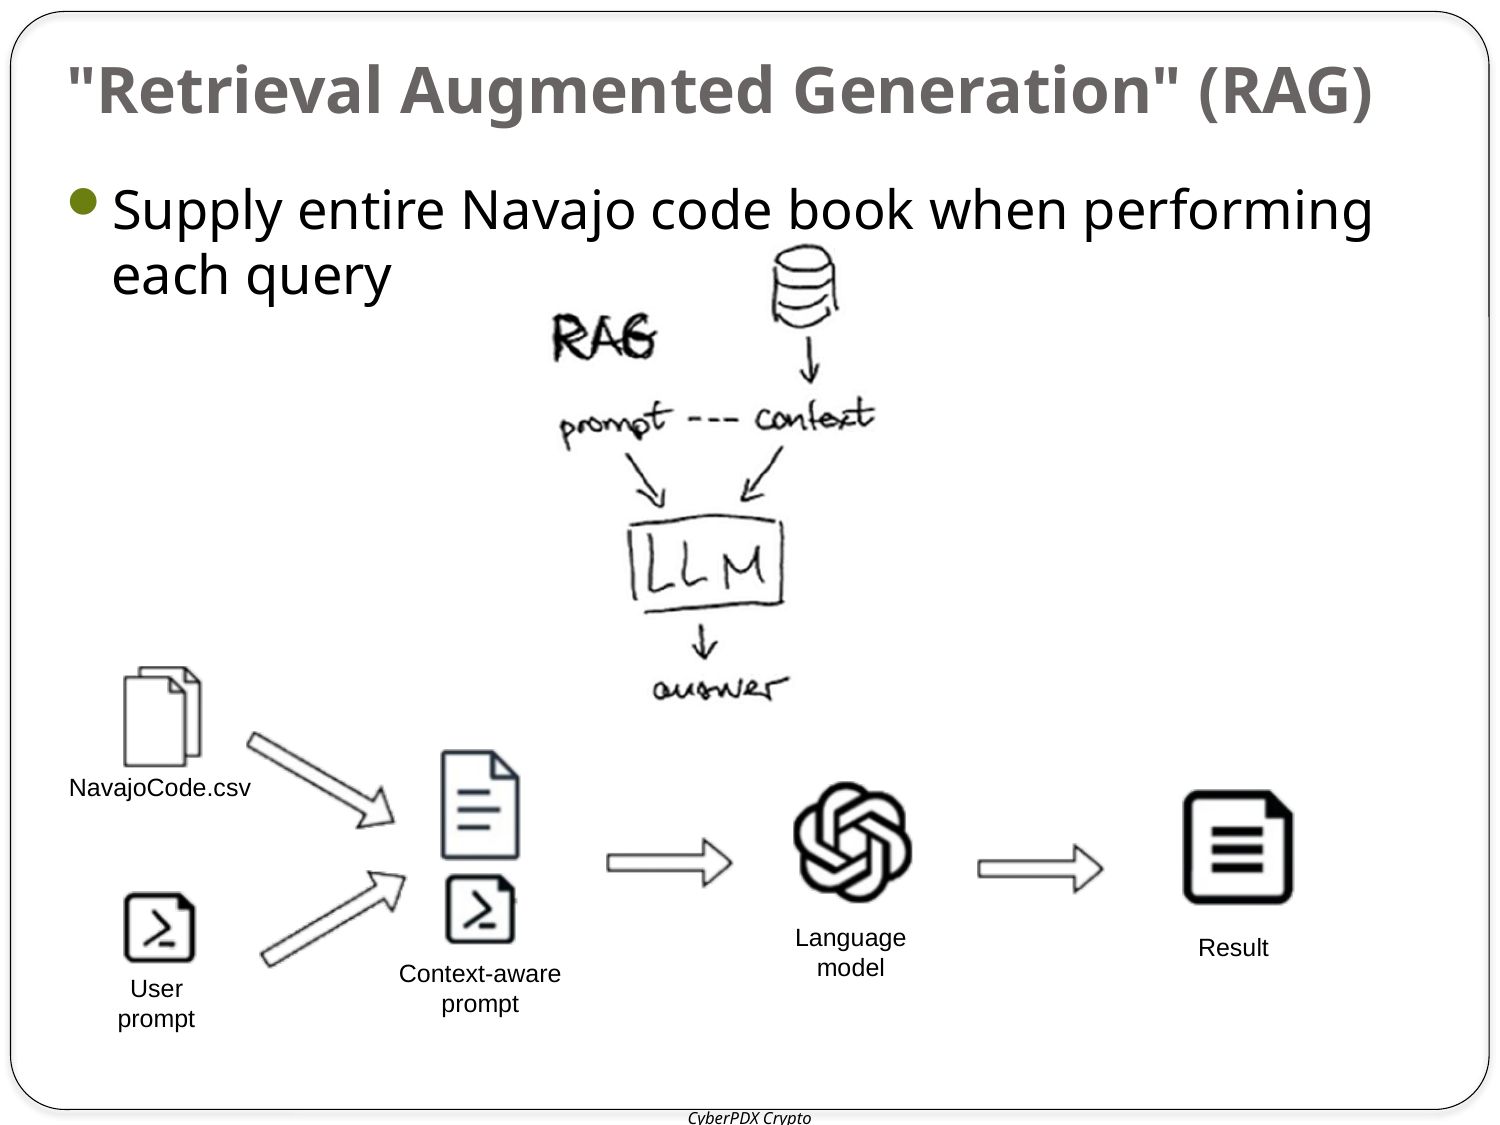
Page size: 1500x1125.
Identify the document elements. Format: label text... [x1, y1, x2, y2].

text_box User prompt [102, 965, 211, 1040]
text_box Result [1183, 924, 1285, 969]
picture [547, 241, 877, 706]
picture [122, 889, 198, 966]
text_box NavajoCode.csv [54, 764, 239, 809]
picture [258, 869, 409, 971]
list Supply entire Navajo code book when performing each query [51, 159, 1449, 1110]
picture [975, 841, 1107, 896]
picture [438, 748, 523, 946]
picture [792, 780, 914, 905]
picture [604, 836, 735, 890]
picture [122, 665, 205, 769]
picture [1181, 787, 1296, 908]
text_box Context-aware prompt [384, 949, 577, 1025]
text_box Language model [780, 914, 922, 989]
title "Retrieval Augmented Generation" (RAG) [51, 34, 1449, 159]
picture [245, 730, 398, 831]
